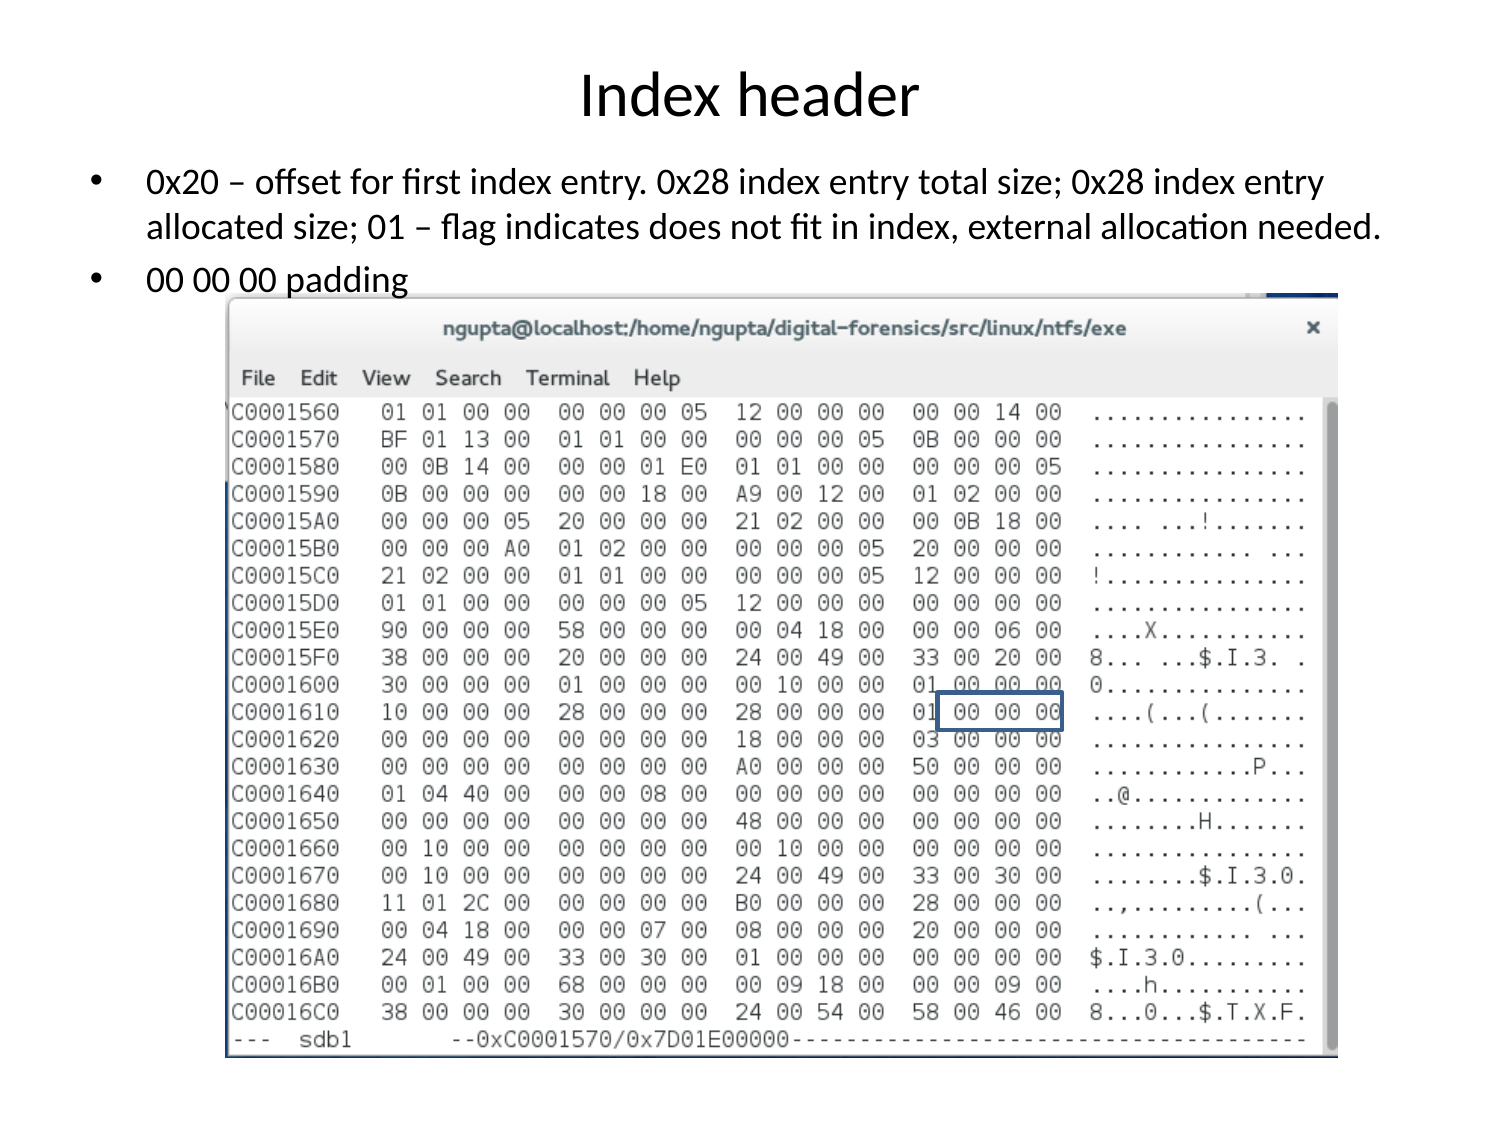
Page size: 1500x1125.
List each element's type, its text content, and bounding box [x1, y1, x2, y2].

picture [224, 292, 1338, 1058]
title Index header [75, 45, 1425, 138]
list 0x20 – offset for first index entry. 0x28 index entry total size; 0x28 index entry allocated size; 01 – flag indicates does not fit in index, external allocation needed. 00 00 00 padding [75, 149, 1425, 1100]
